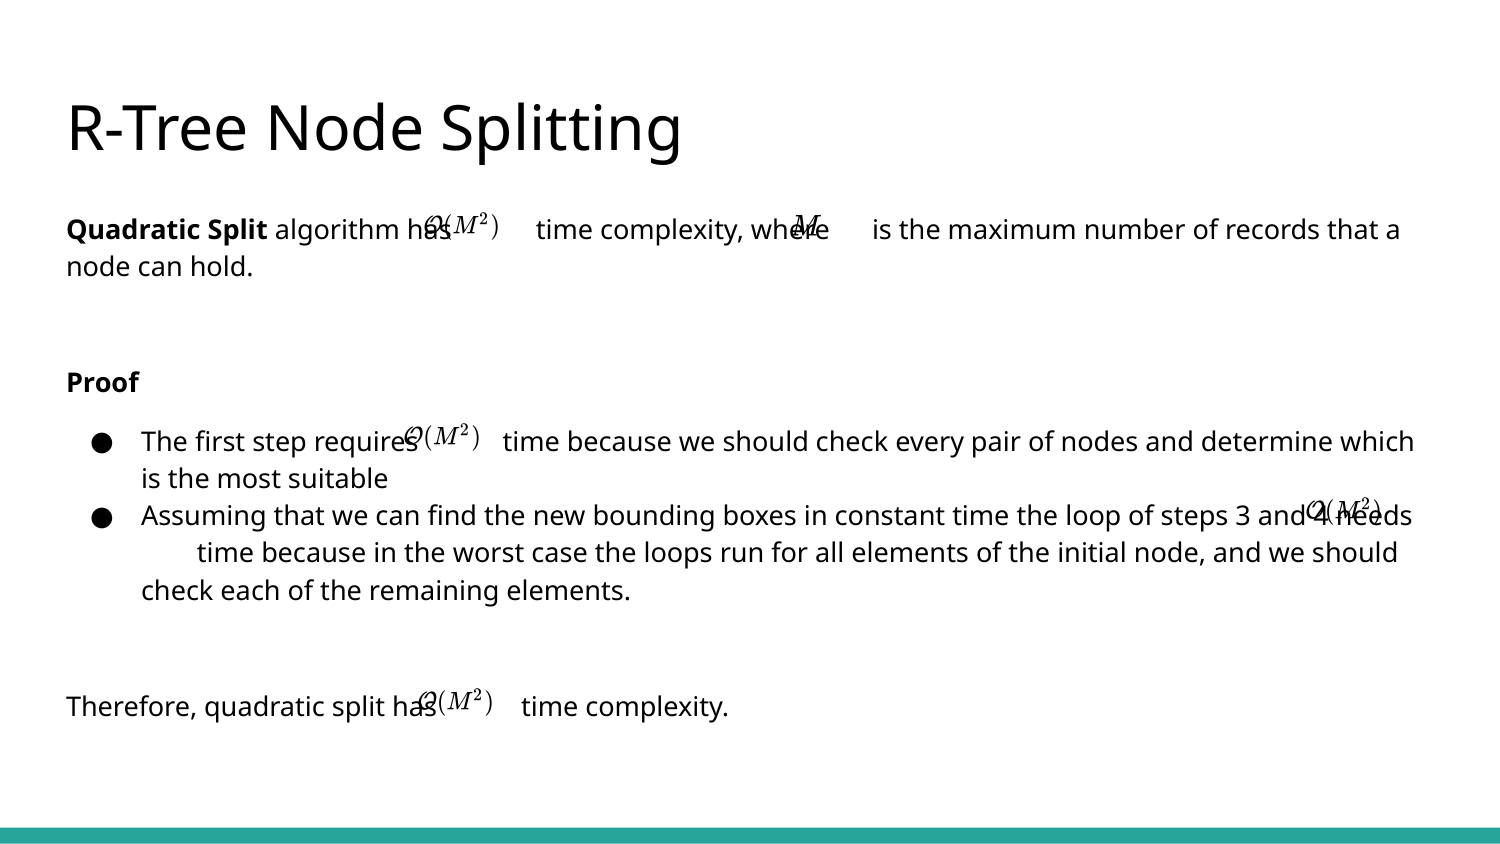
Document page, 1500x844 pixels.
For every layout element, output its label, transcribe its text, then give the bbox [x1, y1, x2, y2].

picture [417, 686, 494, 718]
title R-Tree Node Splitting [51, 72, 1449, 174]
picture [790, 213, 821, 239]
picture [1305, 495, 1383, 528]
picture [403, 421, 481, 454]
picture [423, 210, 500, 242]
list Quadratic Split algorithm has time complexity, where is the maximum number of records that a node can hold. Proof The first step requires time because we should check every pair of nodes and determine which is the most suitable Assuming that we can find the new bounding boxes in constant time the loop of steps 3 and 4 needs time because in the worst case the loops run for all elements of the initial node, and we should check each of the remaining elements. Therefore, quadratic split has time complexity. [51, 192, 1449, 750]
